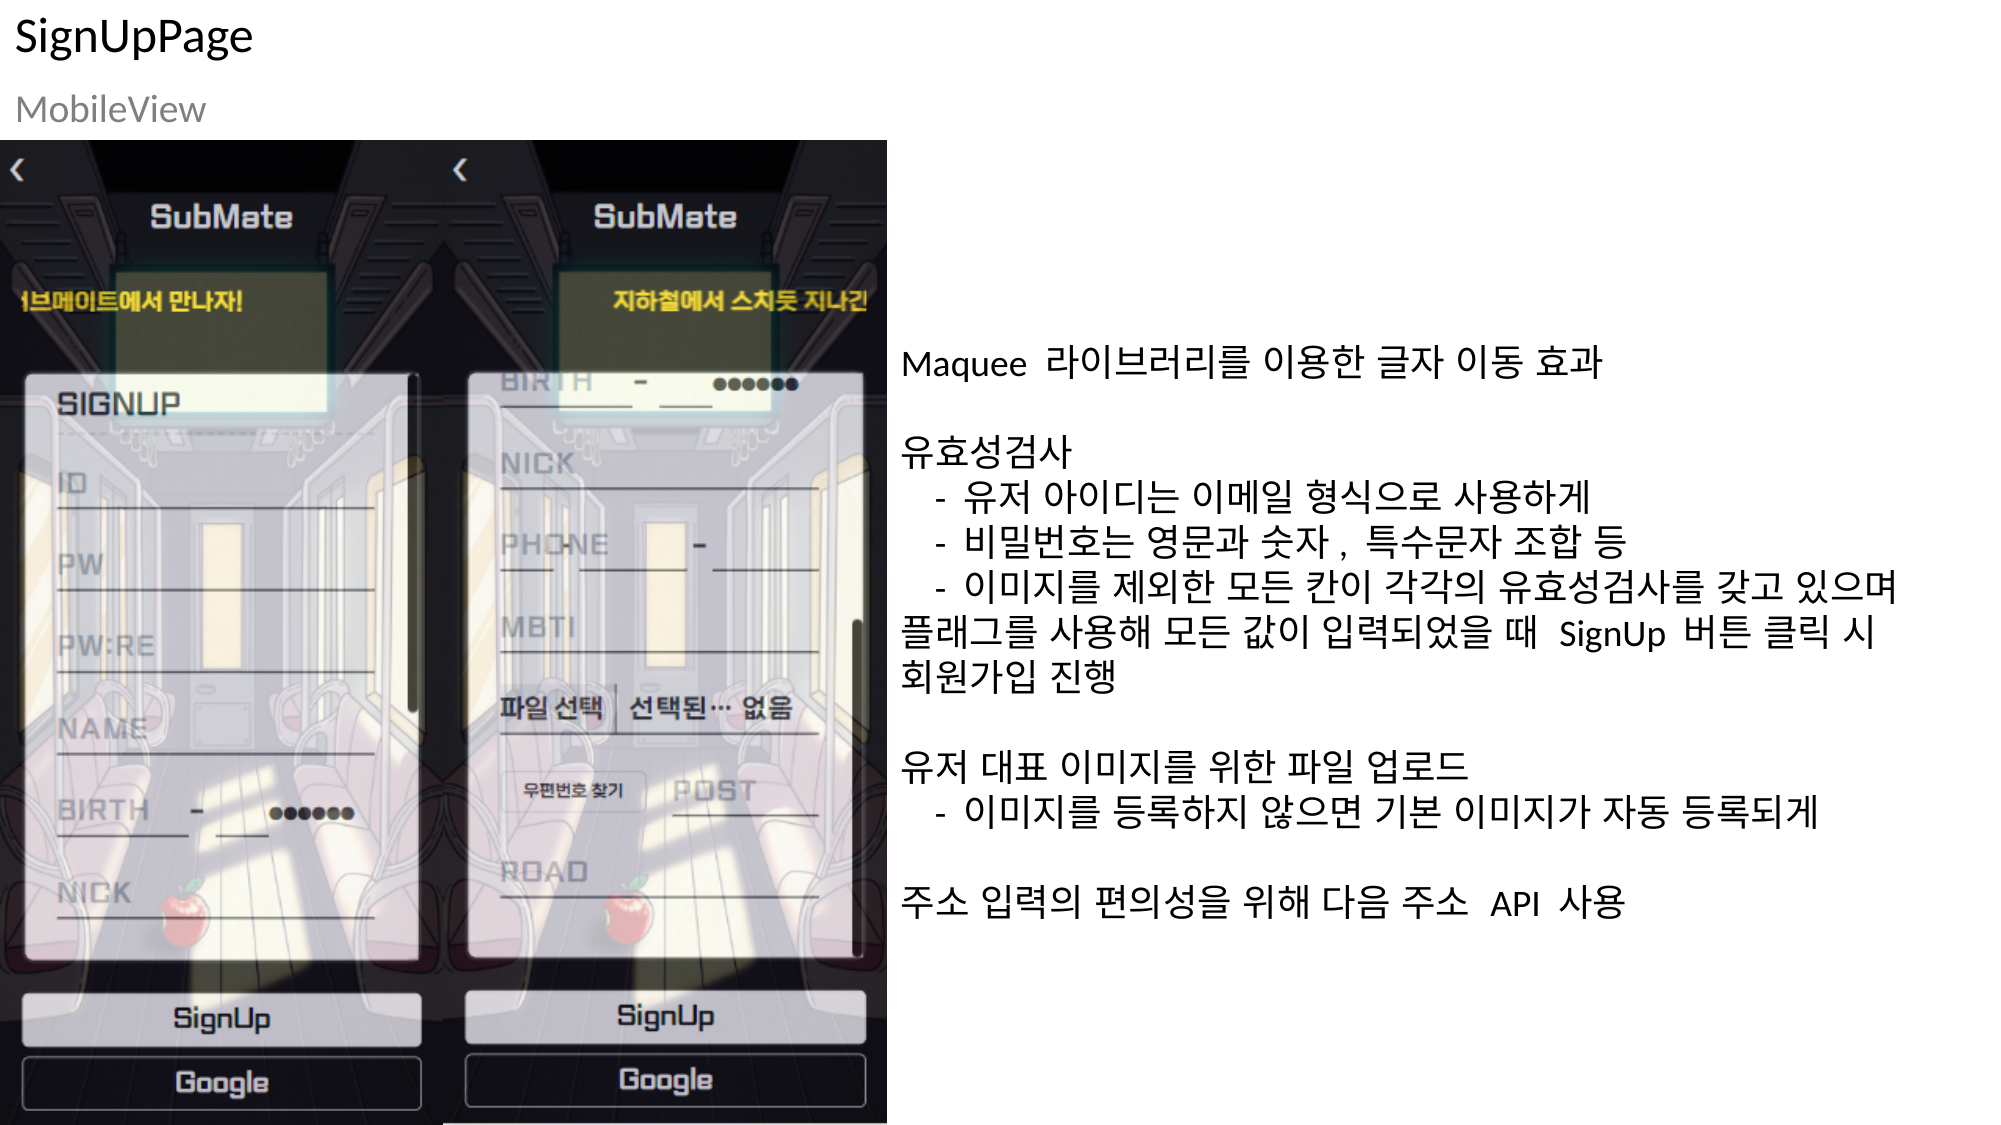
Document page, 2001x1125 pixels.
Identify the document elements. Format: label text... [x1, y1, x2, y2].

text_box Maquee 라이브러리를 이용한 글자 이동 효과 유효성검사 - 유저 아이디는 이메일 형식으로 사용하게 - 비밀번호는 영문과 숫자, 특수문자 조합 등 - 이미지를 제외한 모든 칸이 각각의 유효성검사를 갖고 있으며 플래그를 사용해 모든 값이 입력되었을 때 SignUp 버튼 클릭 시 회원가입 진행 유저 대표 이미지를 위한 파일 업로드 - 이미지를 등록하지 않으면 기본 이미지가 자동 등록되게 주소 입력의 편의성을 위해 다음 주소 API 사용 [884, 137, 2000, 1125]
text_box MobileView [0, 74, 2000, 138]
text_box SignUpPage [0, 0, 2000, 66]
picture [0, 139, 887, 1125]
